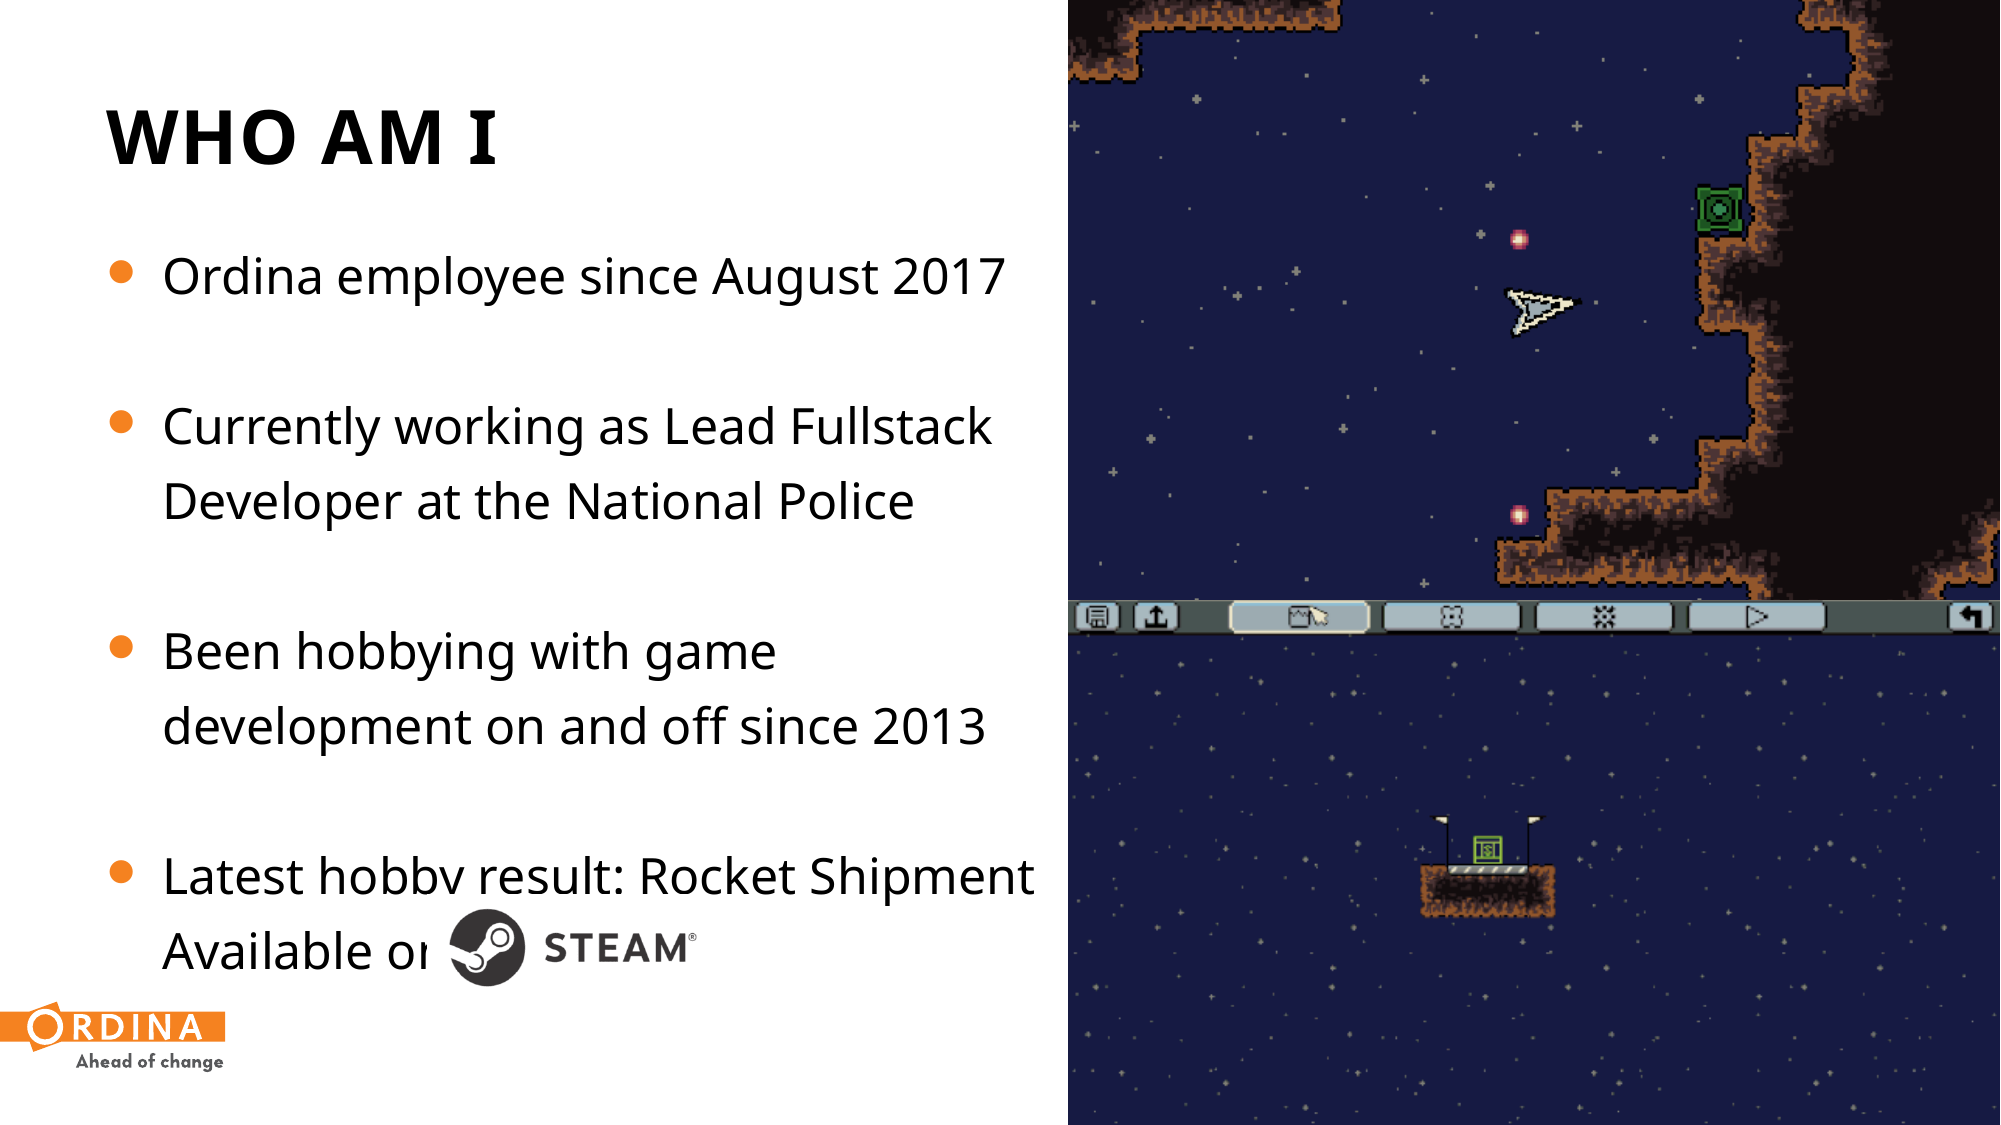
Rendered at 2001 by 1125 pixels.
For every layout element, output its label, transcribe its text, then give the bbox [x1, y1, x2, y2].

picture [427, 894, 704, 999]
picture [1068, 0, 2000, 1125]
list Ordina employee since August 2017 Currently working as Lead Fullstack Developer at the National Police Been hobbying with game development on and off since 2013 Latest hobby result: Rocket Shipment Available on [106, 229, 1063, 939]
title Who Am I [106, 97, 1063, 229]
